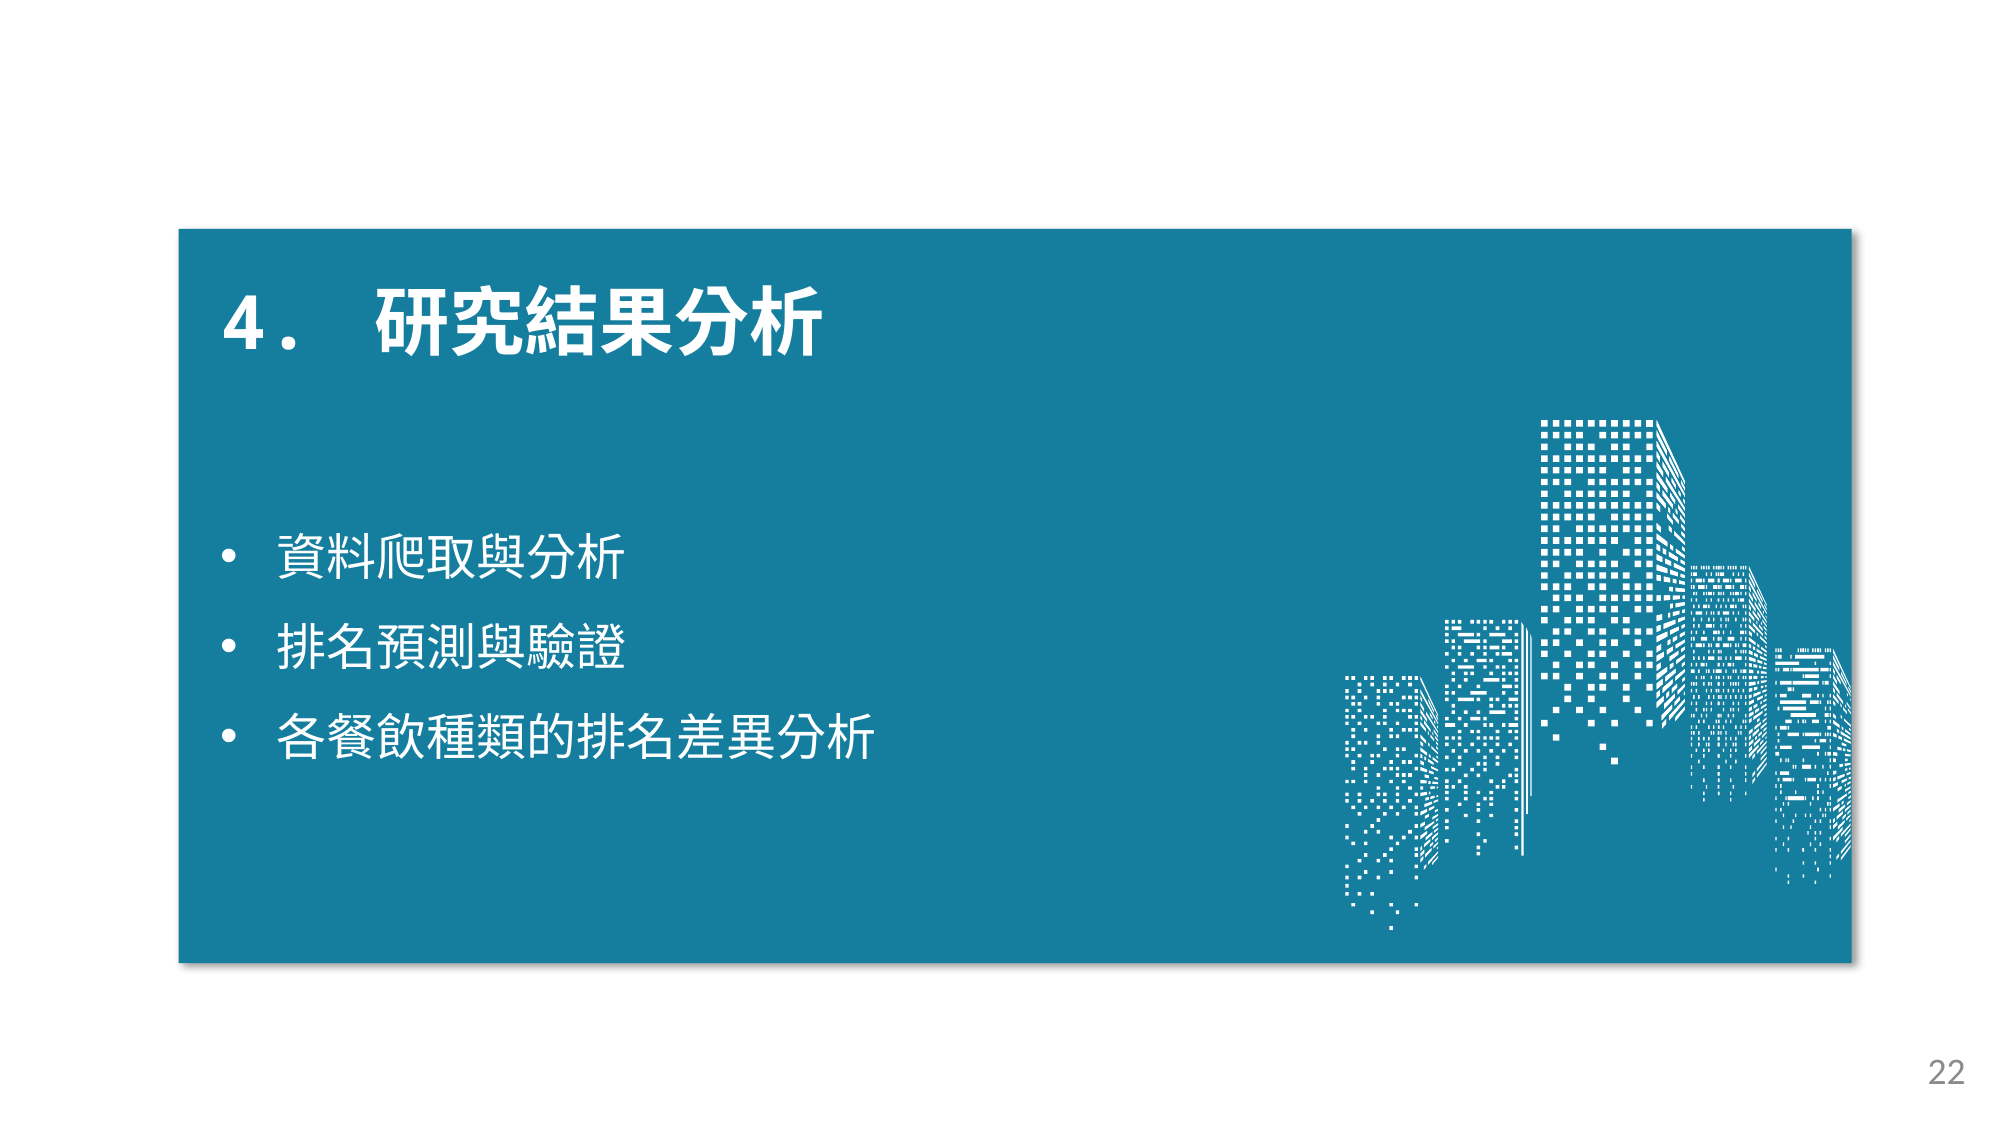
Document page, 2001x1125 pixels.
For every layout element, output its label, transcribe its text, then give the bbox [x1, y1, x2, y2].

text_box [178, 228, 1853, 964]
text_box 資料爬取與分析 排名預測與驗證 各餐飲種類的排名差異分析 [205, 488, 1345, 774]
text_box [1345, 420, 1851, 930]
slide_number 22 [1530, 1039, 1981, 1100]
text_box 4. 研究結果分析 [206, 267, 1761, 372]
